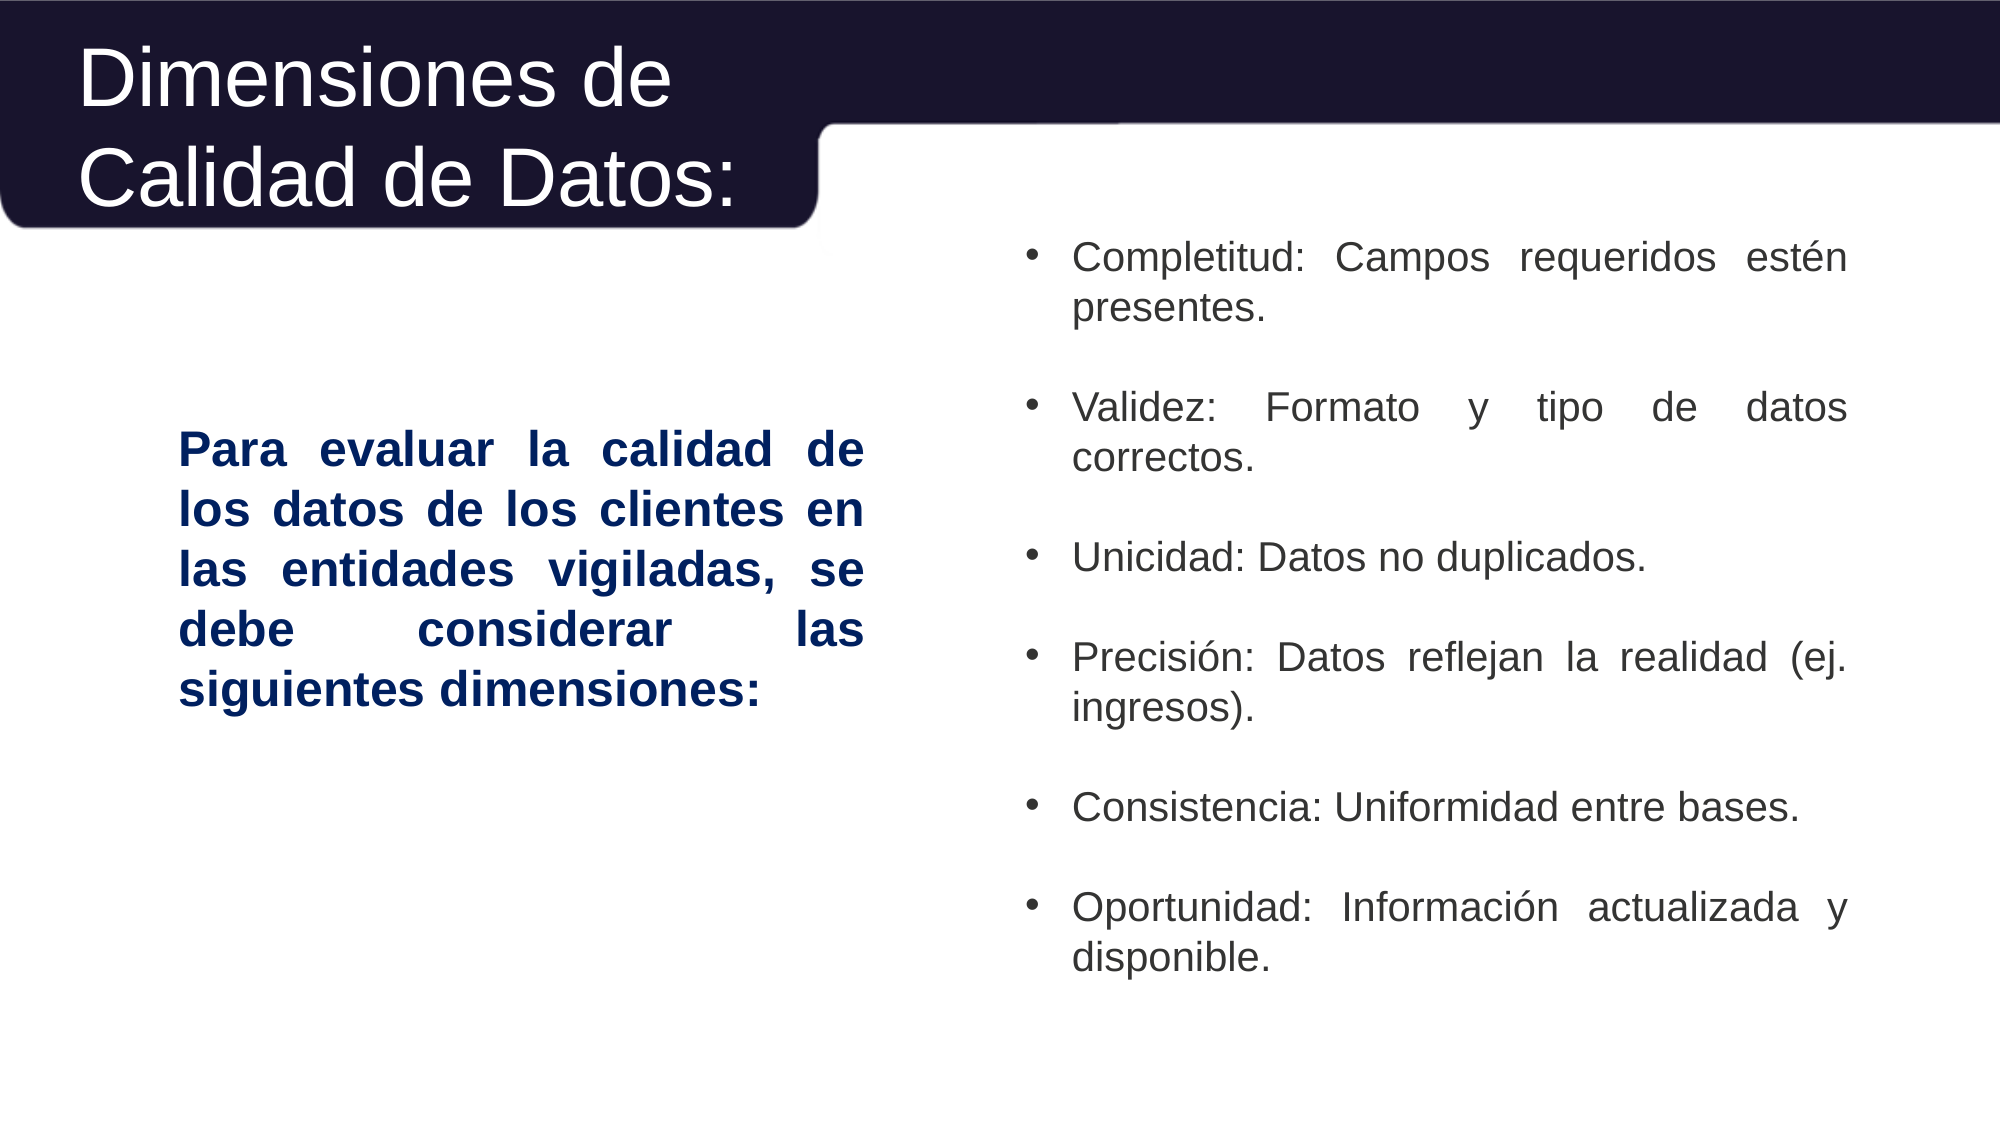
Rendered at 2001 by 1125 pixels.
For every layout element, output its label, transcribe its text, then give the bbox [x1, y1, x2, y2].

picture [0, 0, 2000, 1125]
text_box Para evaluar la calidad de los datos de los clientes en las entidades vigiladas, se debe considerar las siguientes dimensiones: [89, 408, 881, 804]
text_box Completitud: Campos requeridos estén presentes. Validez: Formato y tipo de datos correctos. Unicidad: Datos no duplicados. Precisión: Datos reflejan la realidad (ej. ingresos). Consistencia: Uniformidad entre bases. Oportunidad: Información actualizada y disponible. [935, 222, 1864, 988]
